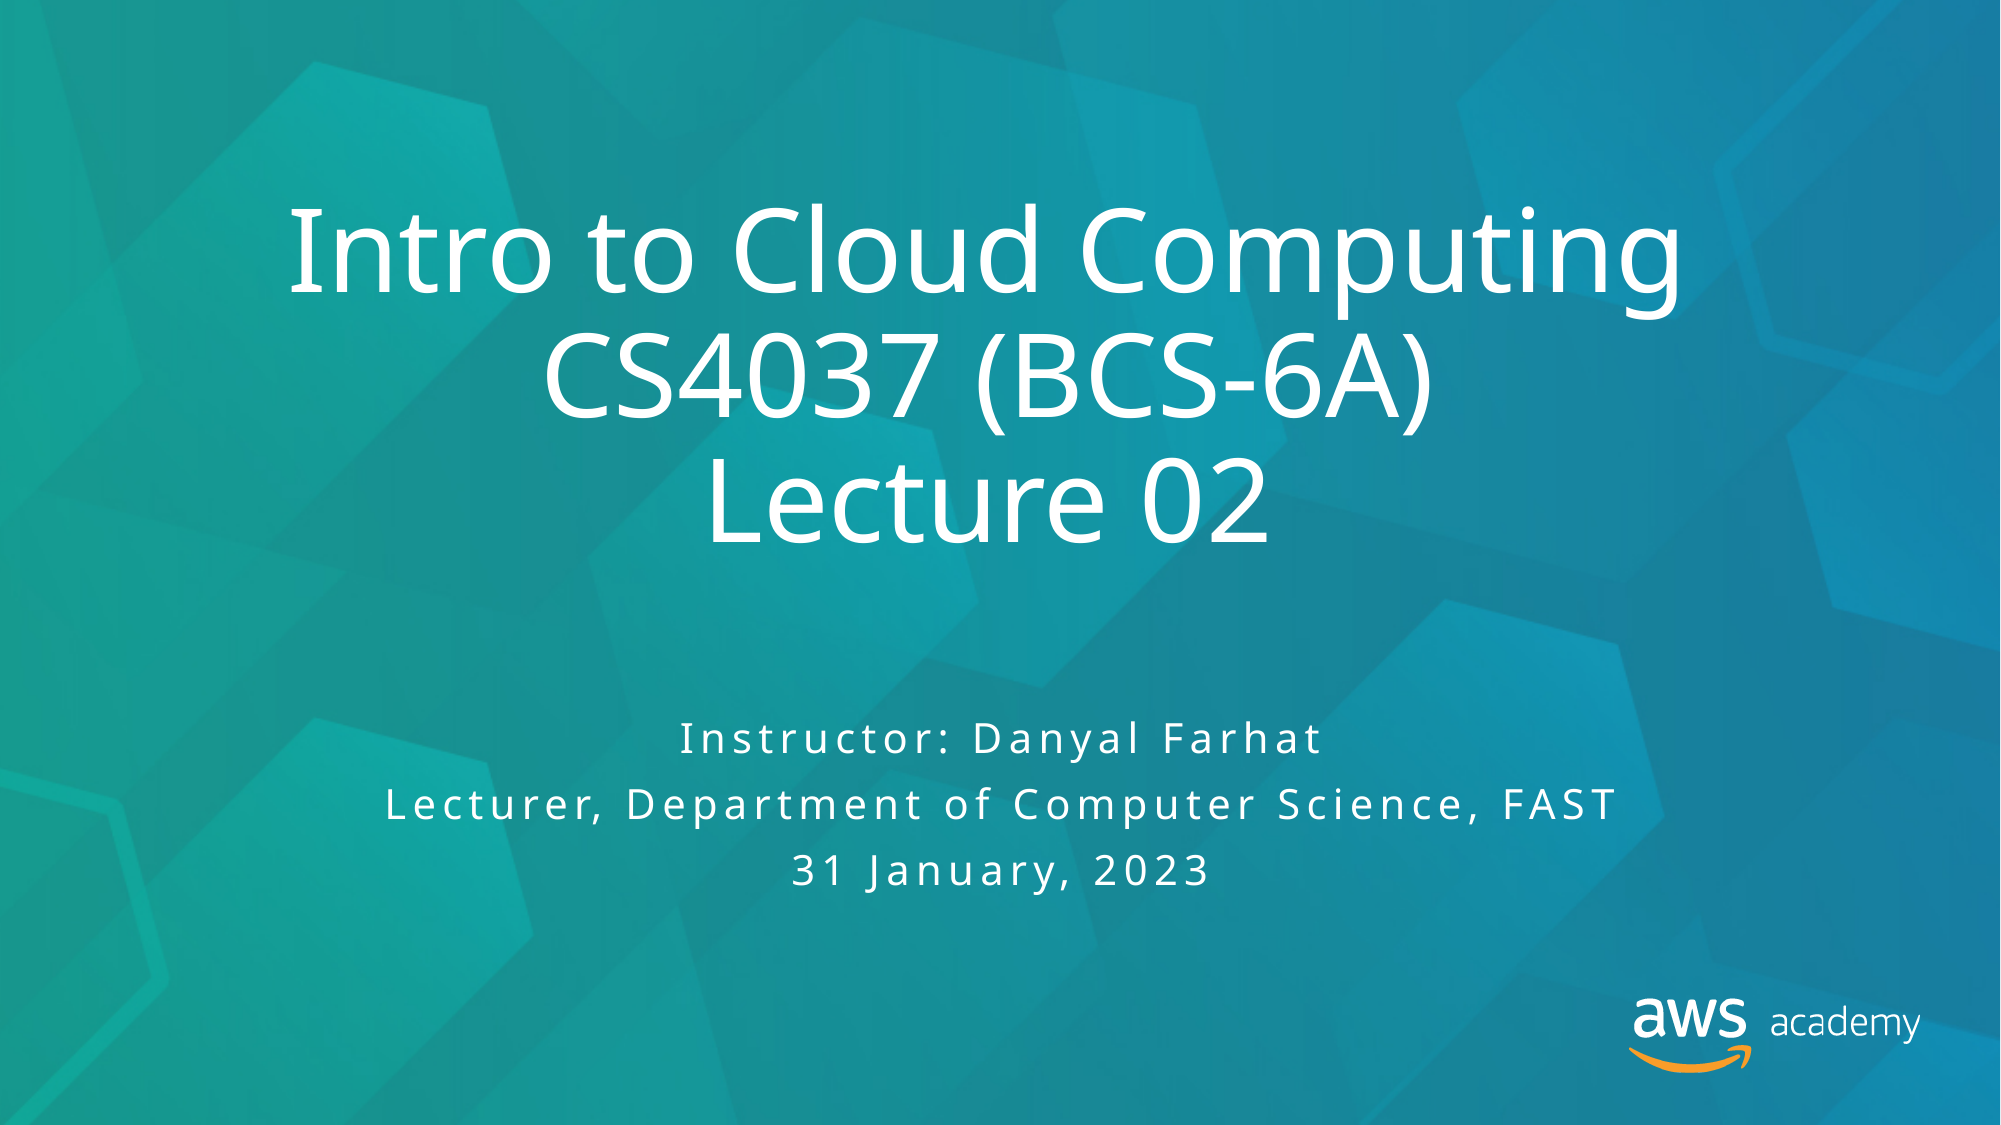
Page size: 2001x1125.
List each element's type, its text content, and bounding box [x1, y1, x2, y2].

title Intro to Cloud Computing CS4037 (BCS-6A) Lecture 02 [122, 184, 1854, 576]
picture [0, 0, 2001, 1125]
subtitle Instructor: Danyal Farhat Lecturer, Department of Computer Science, FAST 31 January, 2023 [249, 709, 1750, 982]
